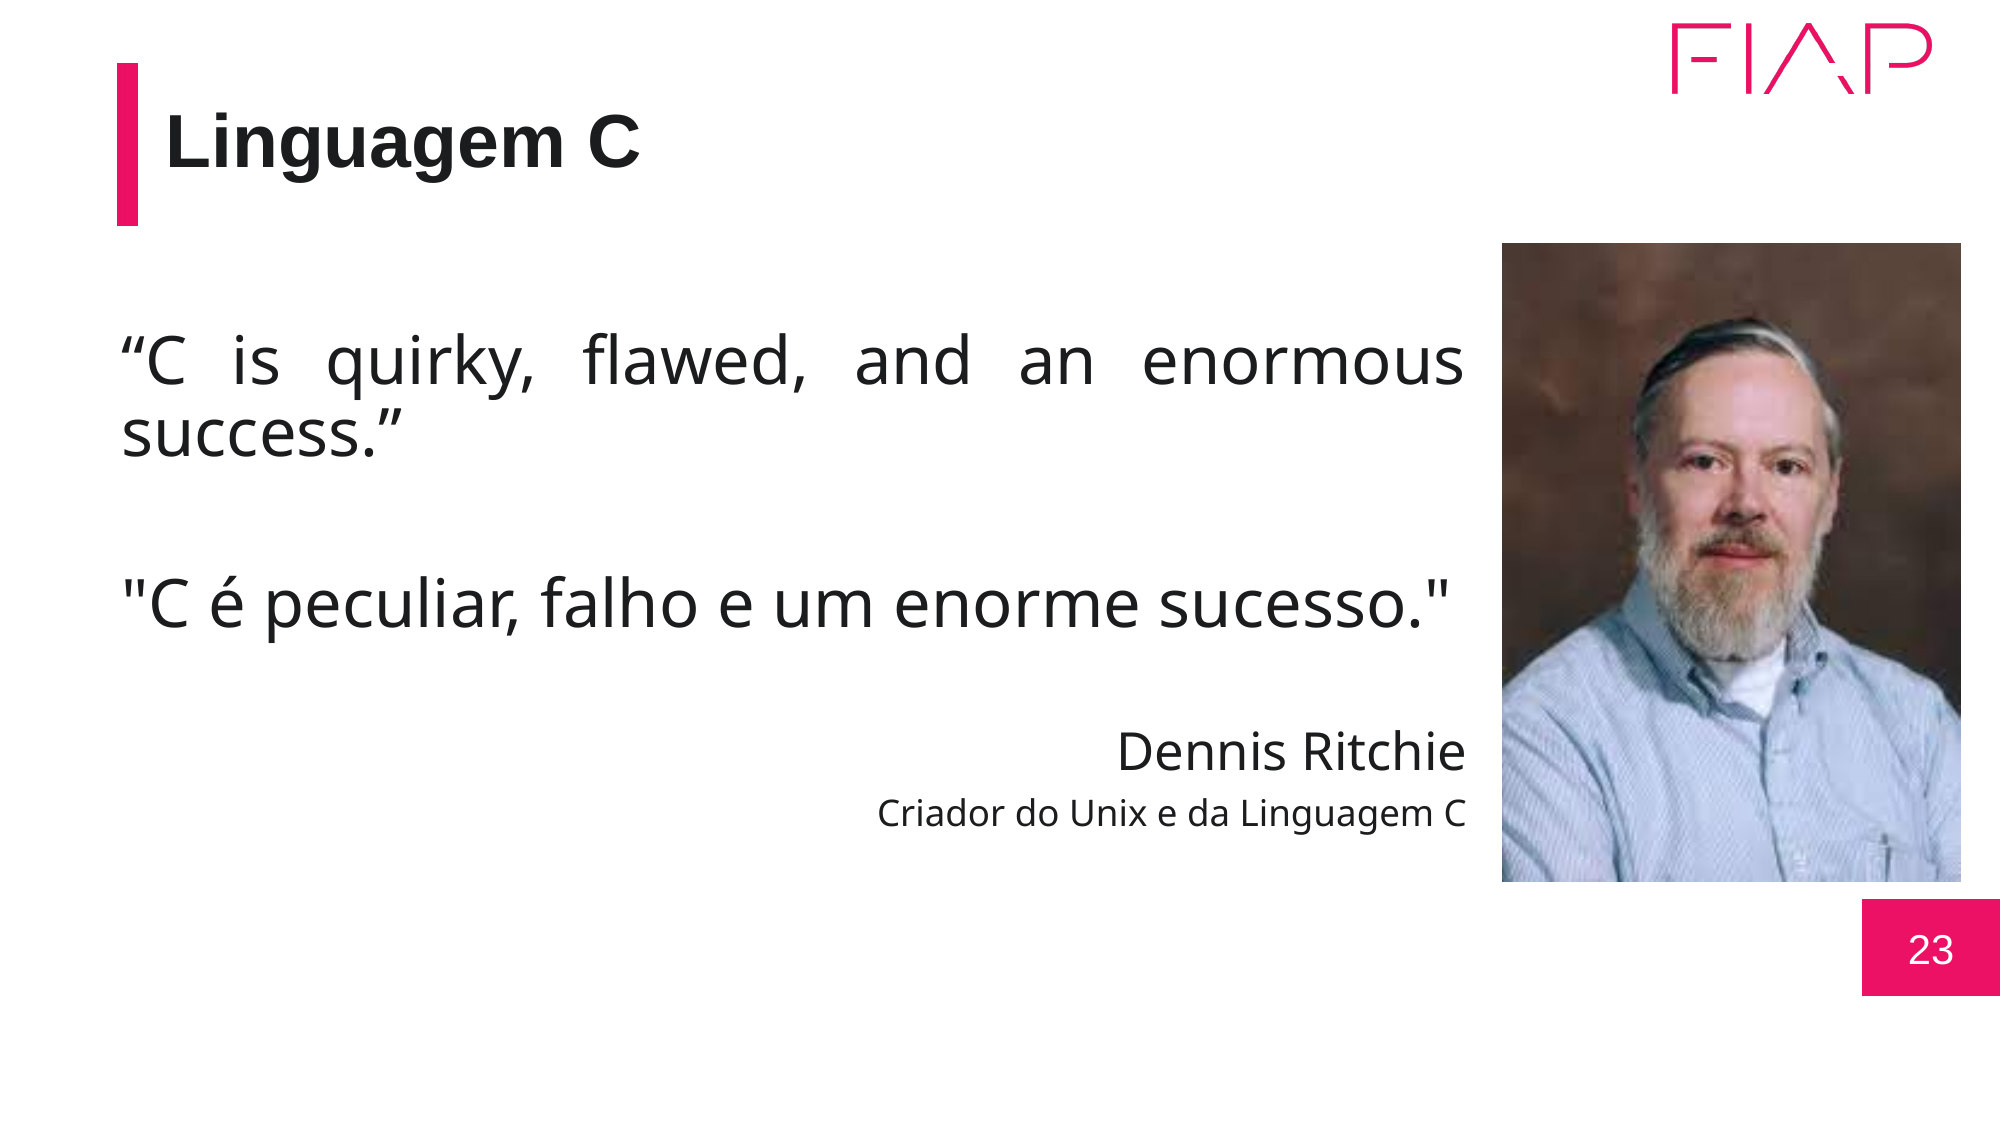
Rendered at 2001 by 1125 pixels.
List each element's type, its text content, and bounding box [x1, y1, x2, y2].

list “C is quirky, flawed, and an enormous success.” "C é peculiar, falho e um enorme sucesso." Dennis Ritchie Criador do Unix e da Linguagem C [106, 243, 1483, 918]
picture [117, 63, 138, 226]
slide_number 23 [1862, 917, 2000, 978]
picture [1862, 978, 2000, 996]
title Linguagem C [150, 93, 747, 192]
picture [1672, 23, 1932, 94]
picture [1862, 899, 2000, 917]
picture [1502, 243, 1961, 882]
